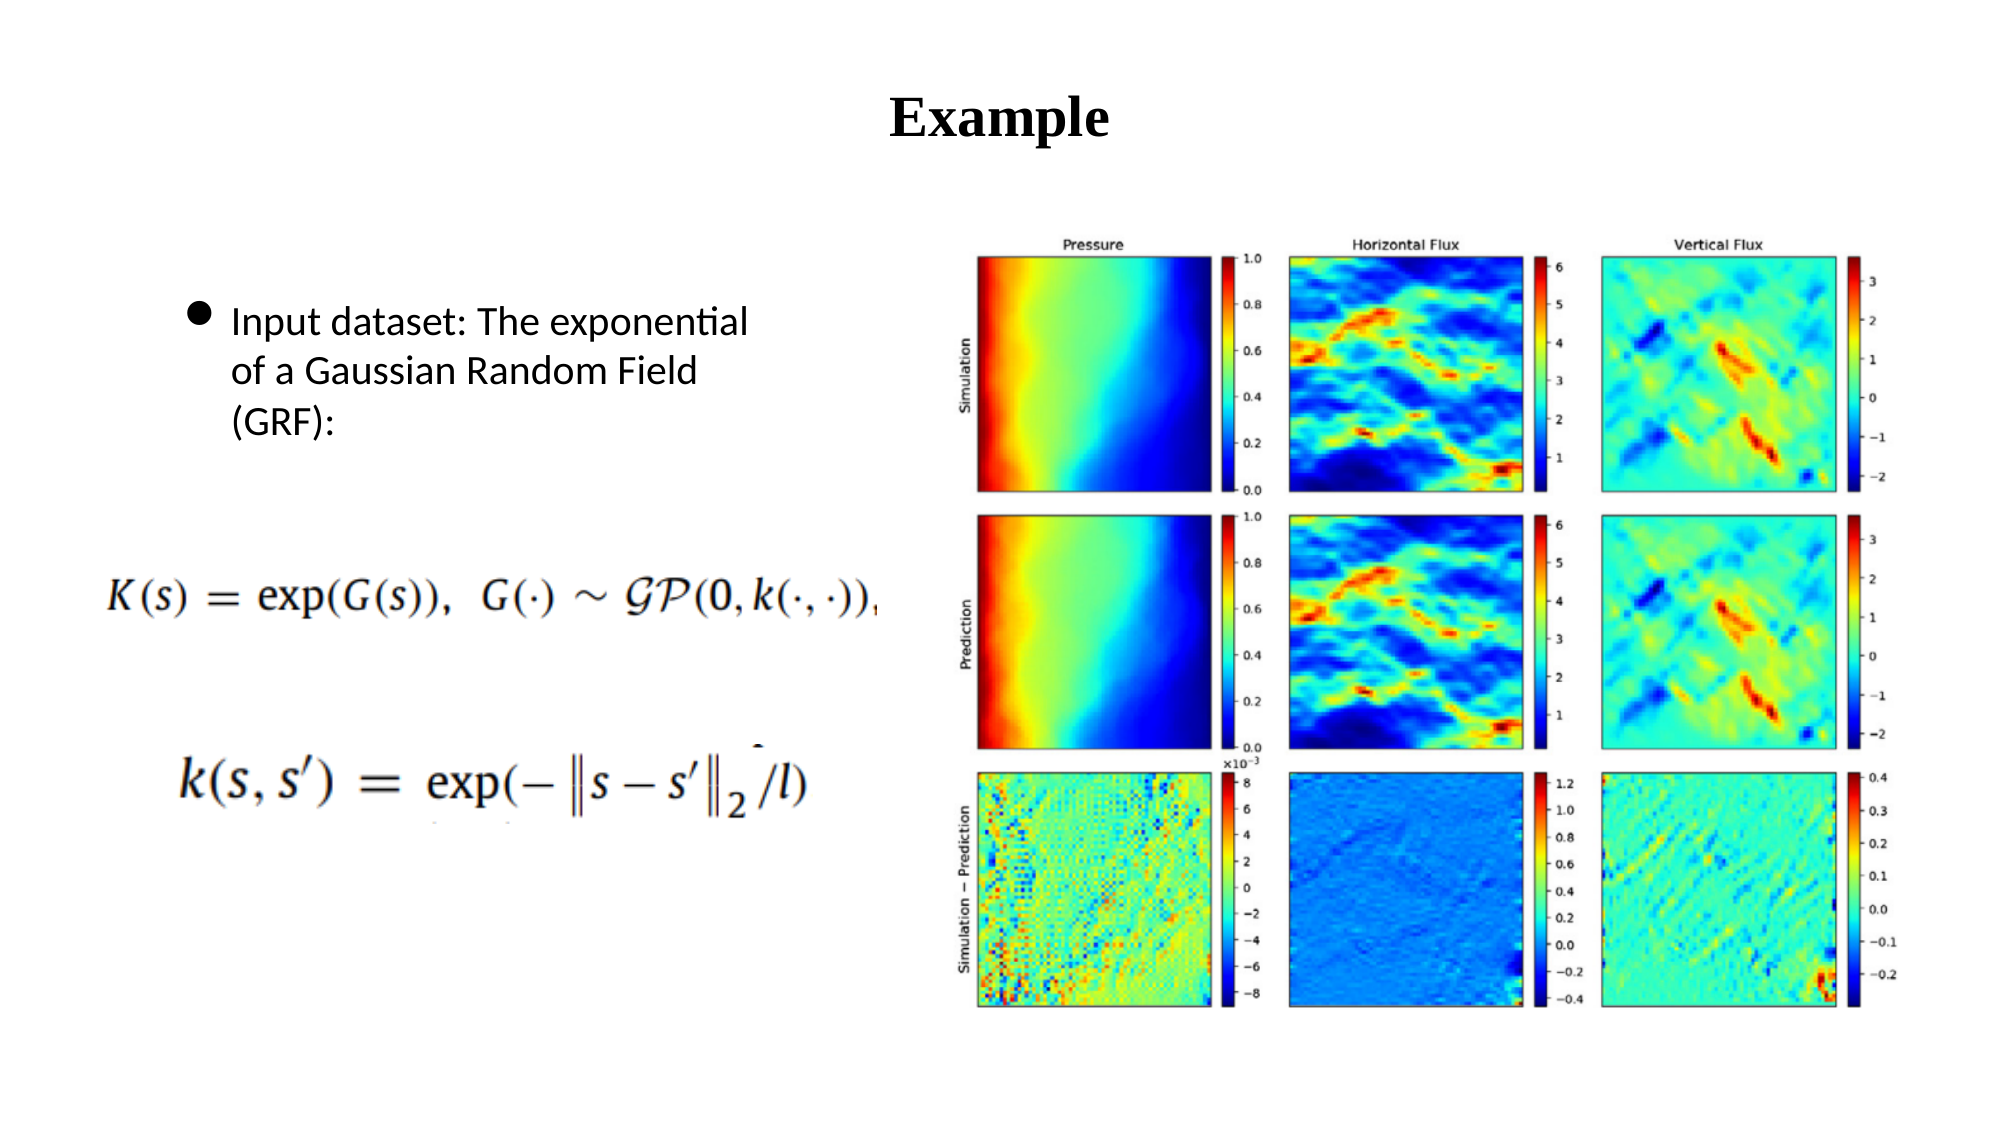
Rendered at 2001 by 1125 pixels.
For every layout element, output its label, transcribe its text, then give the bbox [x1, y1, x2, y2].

text_box Input dataset: The exponential of a Gaussian Random Field (GRF): [169, 285, 772, 451]
picture [930, 231, 1910, 1024]
picture [97, 562, 877, 628]
text_box Example [238, 71, 1762, 156]
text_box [161, 733, 813, 825]
